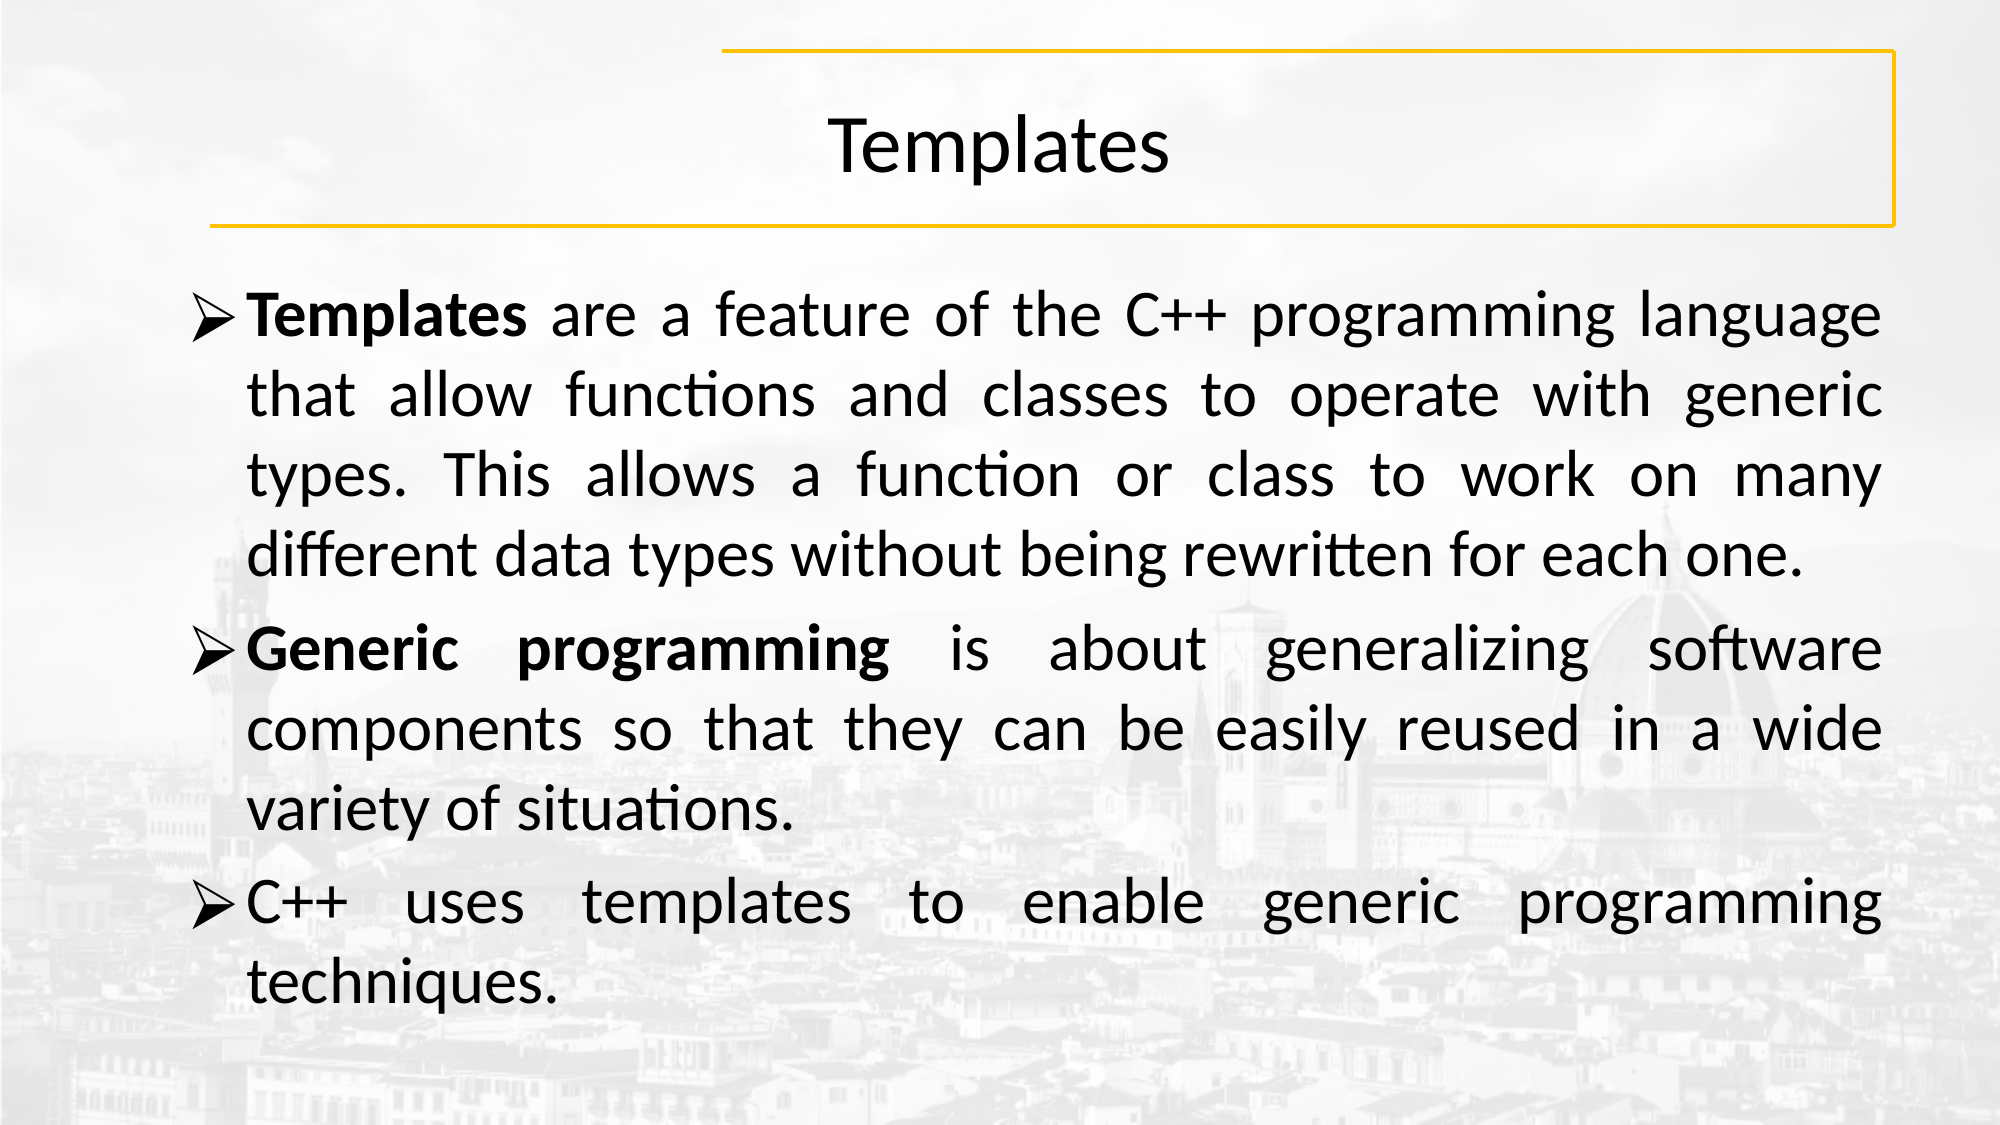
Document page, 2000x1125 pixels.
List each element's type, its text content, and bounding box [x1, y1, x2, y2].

list Templates are a feature of the C++ programming language that allow functions and classes to operate with generic types. This allows a function or class to work on many different data types without being rewritten for each one. Generic programming is about generalizing software components so that they can be easily reused in a wide variety of situations. C++ uses templates to enable generic programming techniques. [174, 262, 1900, 1080]
title Templates [99, 45, 1900, 233]
